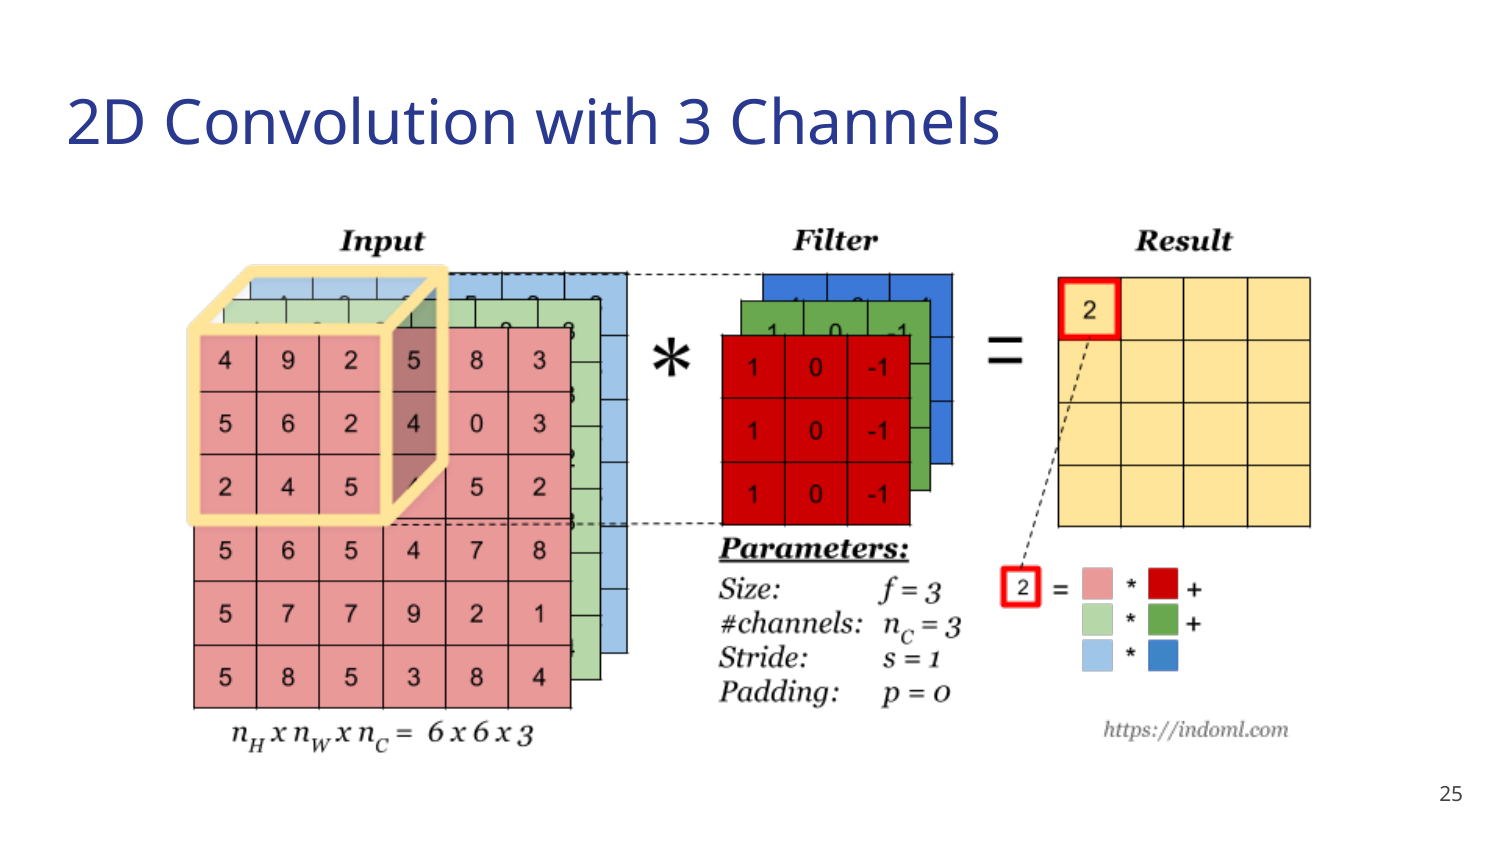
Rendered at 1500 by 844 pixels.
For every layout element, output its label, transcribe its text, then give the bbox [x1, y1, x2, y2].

title 2D Convolution with 3 Channels [51, 67, 1449, 167]
picture [180, 227, 1319, 759]
slide_number ‹#› [1387, 762, 1478, 828]
